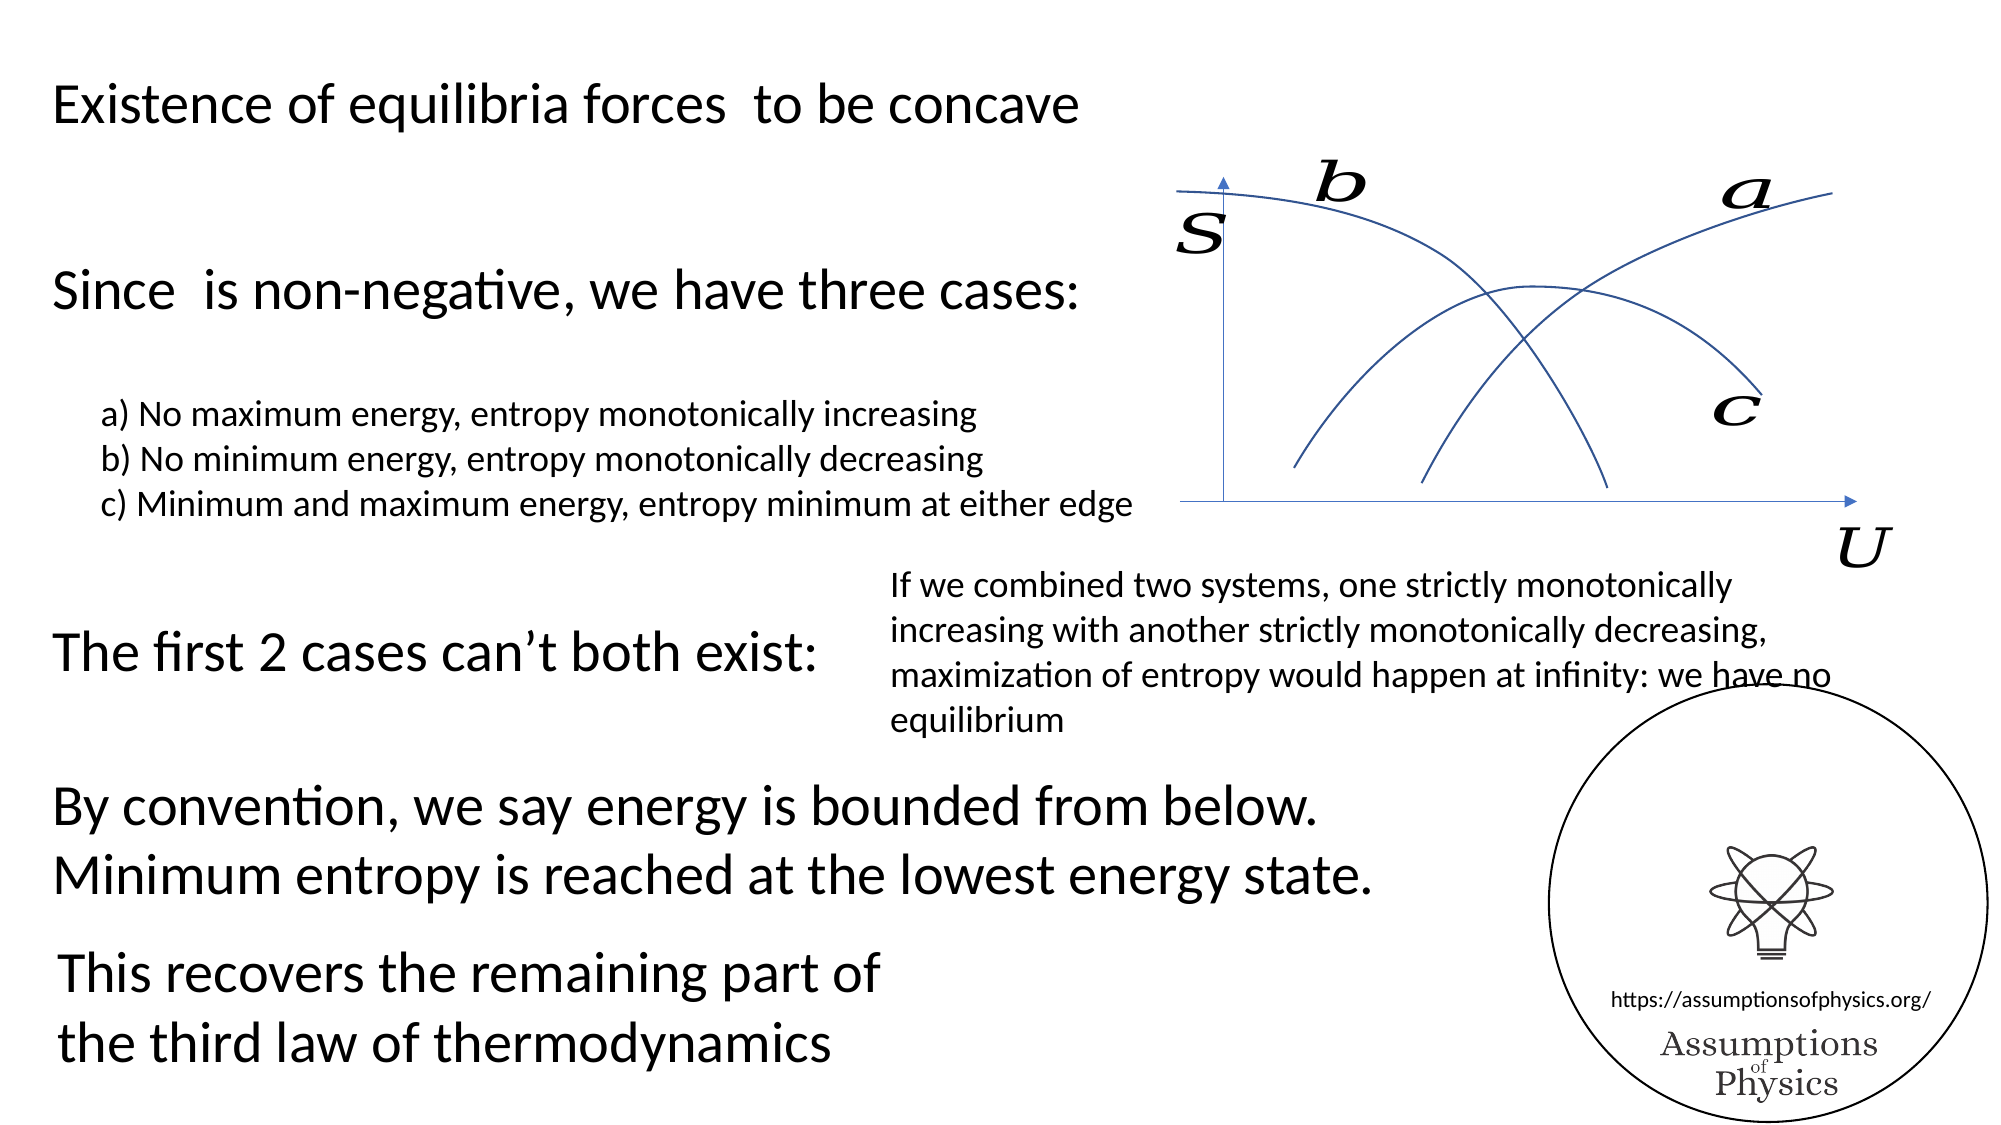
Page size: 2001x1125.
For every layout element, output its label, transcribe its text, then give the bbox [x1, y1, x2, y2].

text_box [1526, 424, 1609, 489]
text_box [1224, 192, 1487, 343]
text_box This recovers the remaining part of the third law of thermodynamics [42, 926, 925, 1082]
text_box The first 2 cases can’t both exist: [37, 605, 875, 691]
text_box By convention, we say energy is bounded from below. Minimum entropy is reached at the lowest energy state. [37, 759, 1926, 914]
text_box [1176, 190, 1223, 224]
text_box [1293, 285, 1763, 469]
text_box [1582, 192, 1833, 313]
text_box [1420, 439, 1485, 484]
text_box If we combined two systems, one strictly monotonically increasing with another strictly monotonically decreasing, maximization of entropy would happen at infinity: we have no equilibrium [875, 552, 1885, 748]
text_box a) No maximum energy, entropy monotonically increasing b) No minimum energy, entropy monotonically decreasing c) Minimum and maximum energy, entropy minimum at either edge [85, 381, 1150, 577]
picture [1660, 1029, 1877, 1103]
picture [1709, 914, 1834, 960]
